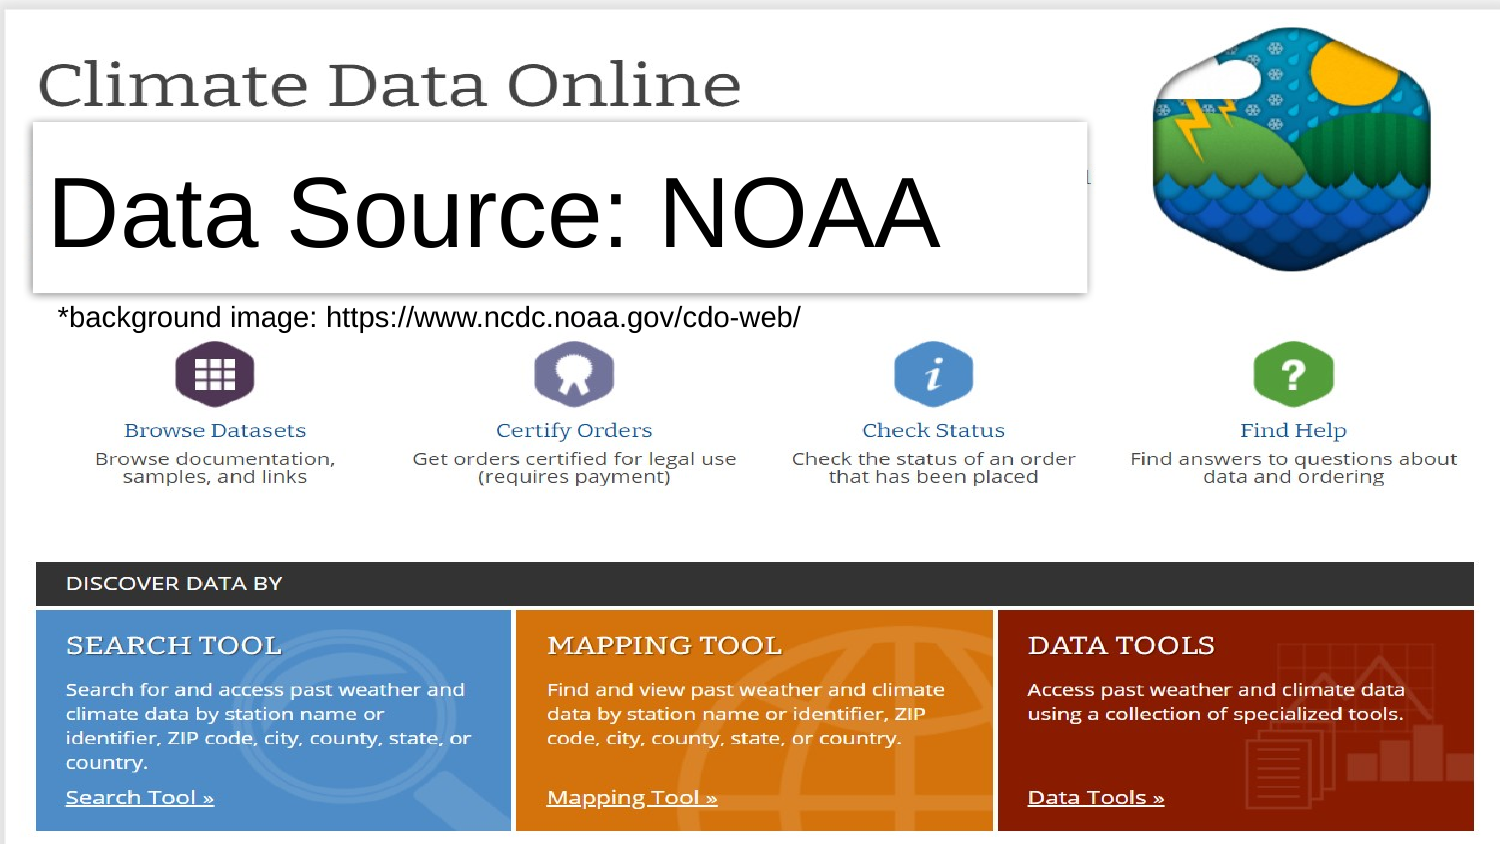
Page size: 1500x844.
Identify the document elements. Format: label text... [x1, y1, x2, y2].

text_box [255, 500, 1159, 606]
title Data Source: NOAA [32, 122, 1088, 294]
picture [0, 0, 1500, 844]
text_box *background image: https://www.ncdc.noaa.gov/cdo-web/ [42, 283, 826, 349]
